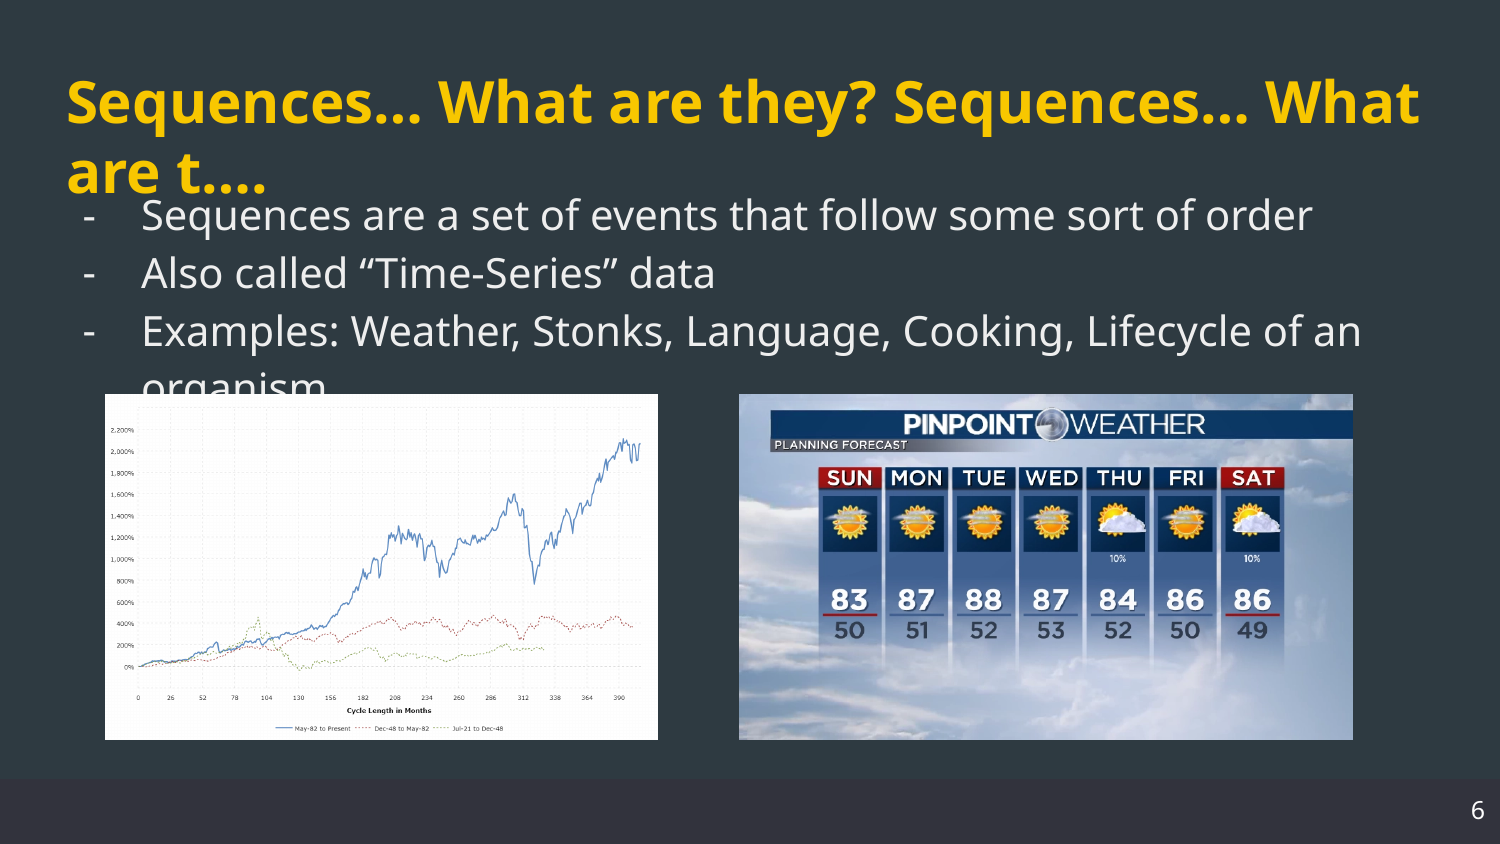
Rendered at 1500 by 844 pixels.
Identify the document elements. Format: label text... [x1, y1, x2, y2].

picture [104, 394, 658, 740]
slide_number ‹#› [1410, 779, 1500, 844]
picture [738, 394, 1354, 740]
list Sequences are a set of events that follow some sort of order Also called “Time-Series” data Examples: Weather, Stonks, Language, Cooking, Lifecycle of an organism [51, 166, 1449, 758]
title Sequences… What are they? Sequences… What are t…. [51, 50, 1449, 145]
